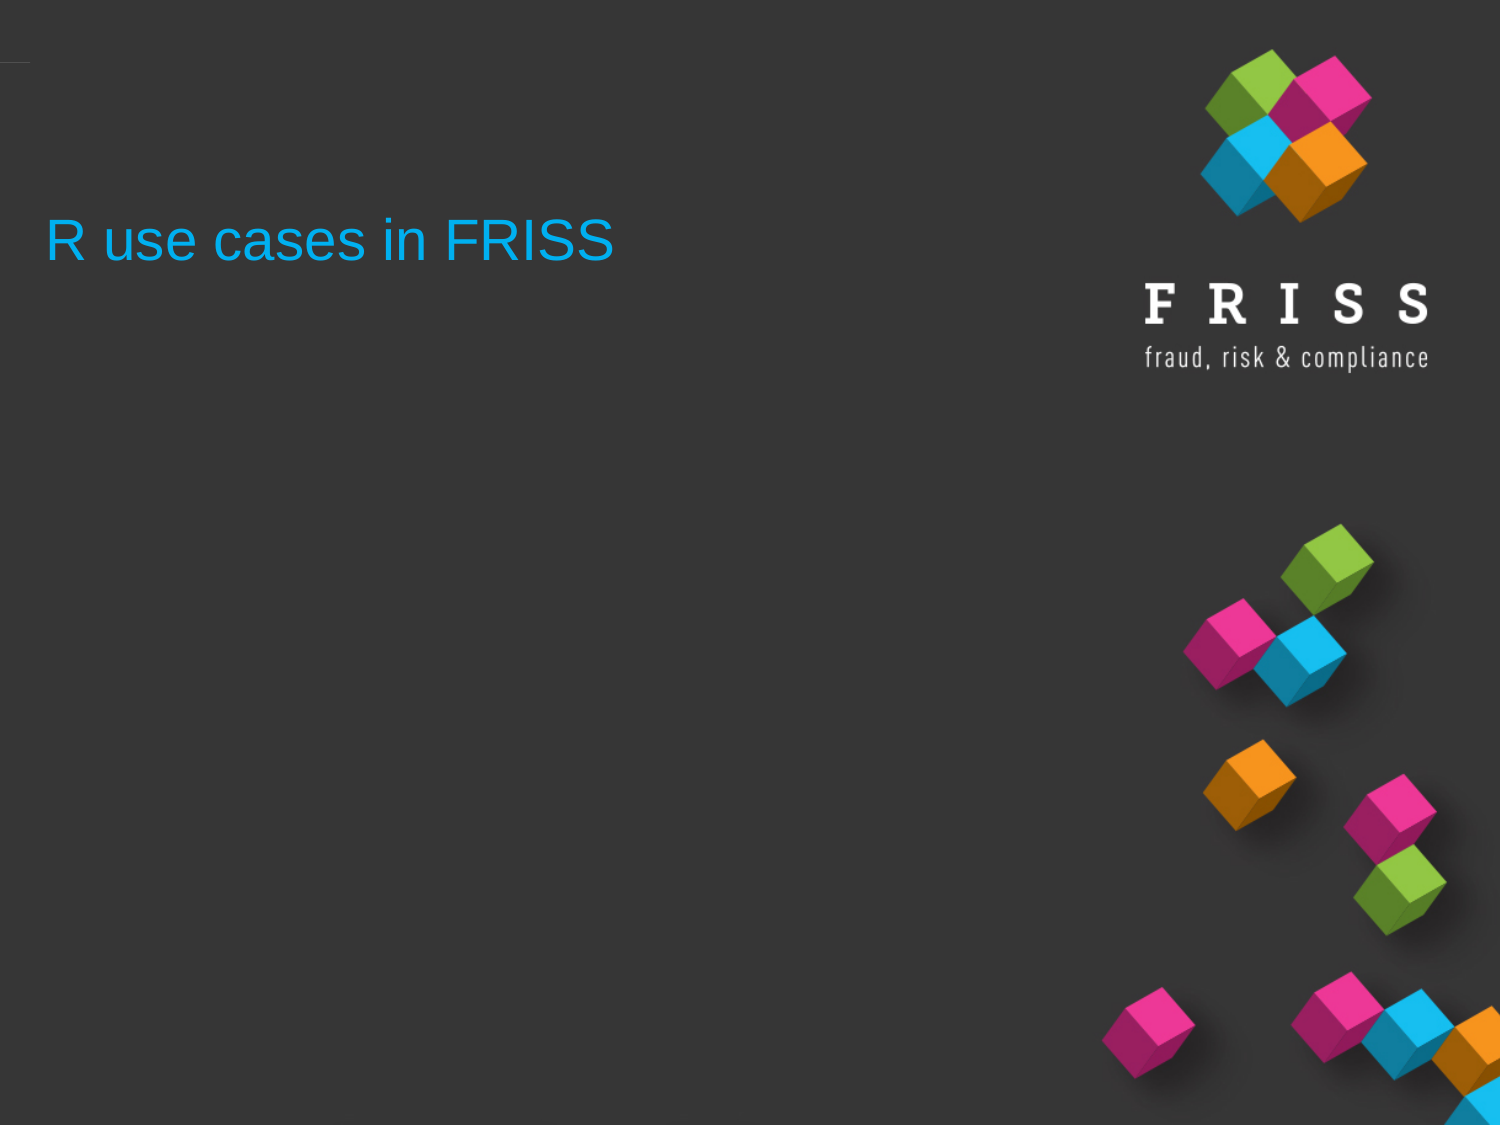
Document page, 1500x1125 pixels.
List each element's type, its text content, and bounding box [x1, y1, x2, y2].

picture [0, 0, 1500, 1125]
subtitle R use cases in FRISS [30, 194, 1106, 419]
